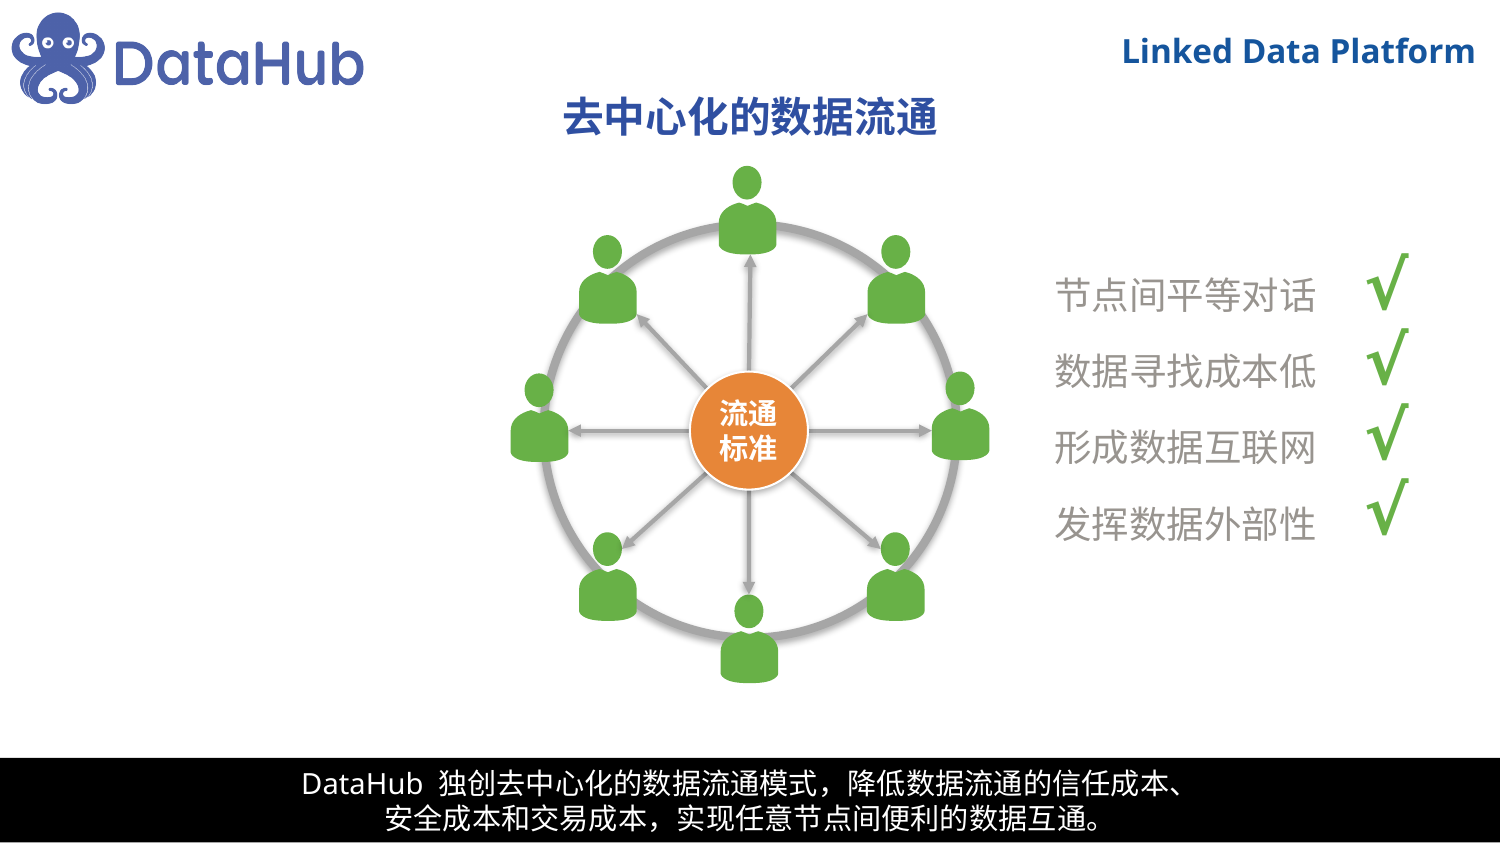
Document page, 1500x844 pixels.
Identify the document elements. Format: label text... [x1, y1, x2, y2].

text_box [720, 594, 779, 684]
text_box [757, 225, 862, 379]
text_box [642, 490, 742, 636]
text_box √ [1349, 310, 1426, 385]
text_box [621, 472, 708, 550]
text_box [718, 165, 777, 255]
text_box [790, 472, 881, 550]
text_box 流通标准 [689, 371, 809, 491]
text_box [546, 440, 693, 539]
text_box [867, 234, 926, 324]
text_box 节点间平等对话 [1039, 264, 1332, 325]
picture [0, 0, 374, 115]
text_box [578, 234, 637, 324]
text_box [866, 531, 925, 622]
text_box 去中心化的数据流通 [547, 83, 953, 149]
text_box DataHub 独创去中心化的数据流通模式，降低数据流通的信任成本、 安全成本和交易成本，实现任意节点间便利的数据互通。 [0, 757, 1500, 843]
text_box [931, 371, 990, 461]
text_box Linked Data Platform [1106, 22, 1492, 78]
text_box 数据寻找成本低 [1039, 340, 1332, 401]
text_box 形成数据互联网 [1039, 416, 1332, 477]
text_box 发挥数据外部性 [1039, 493, 1332, 553]
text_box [510, 373, 569, 463]
text_box √ [1349, 385, 1426, 460]
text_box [578, 531, 637, 622]
text_box [642, 226, 742, 378]
text_box [551, 323, 694, 427]
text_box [636, 313, 708, 390]
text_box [790, 313, 868, 390]
text_box √ [1349, 235, 1426, 310]
text_box [803, 327, 949, 427]
text_box [804, 440, 955, 537]
text_box [756, 490, 861, 636]
text_box √ [1349, 460, 1426, 556]
